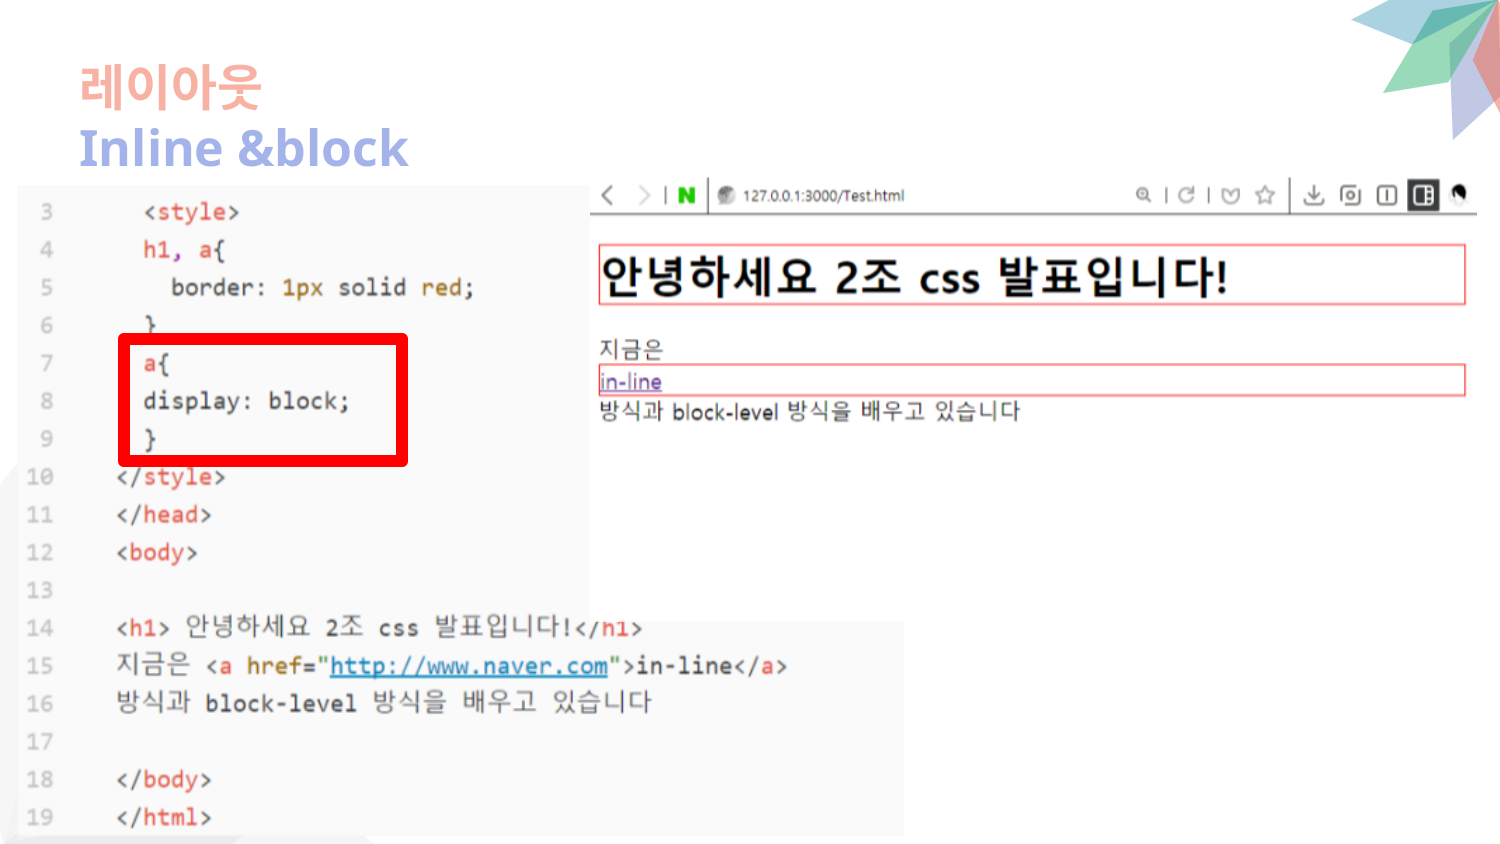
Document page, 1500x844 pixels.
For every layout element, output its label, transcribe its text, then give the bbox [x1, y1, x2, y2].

text_box 레이아웃 Inline &block [64, 49, 621, 183]
picture [0, 0, 1500, 844]
